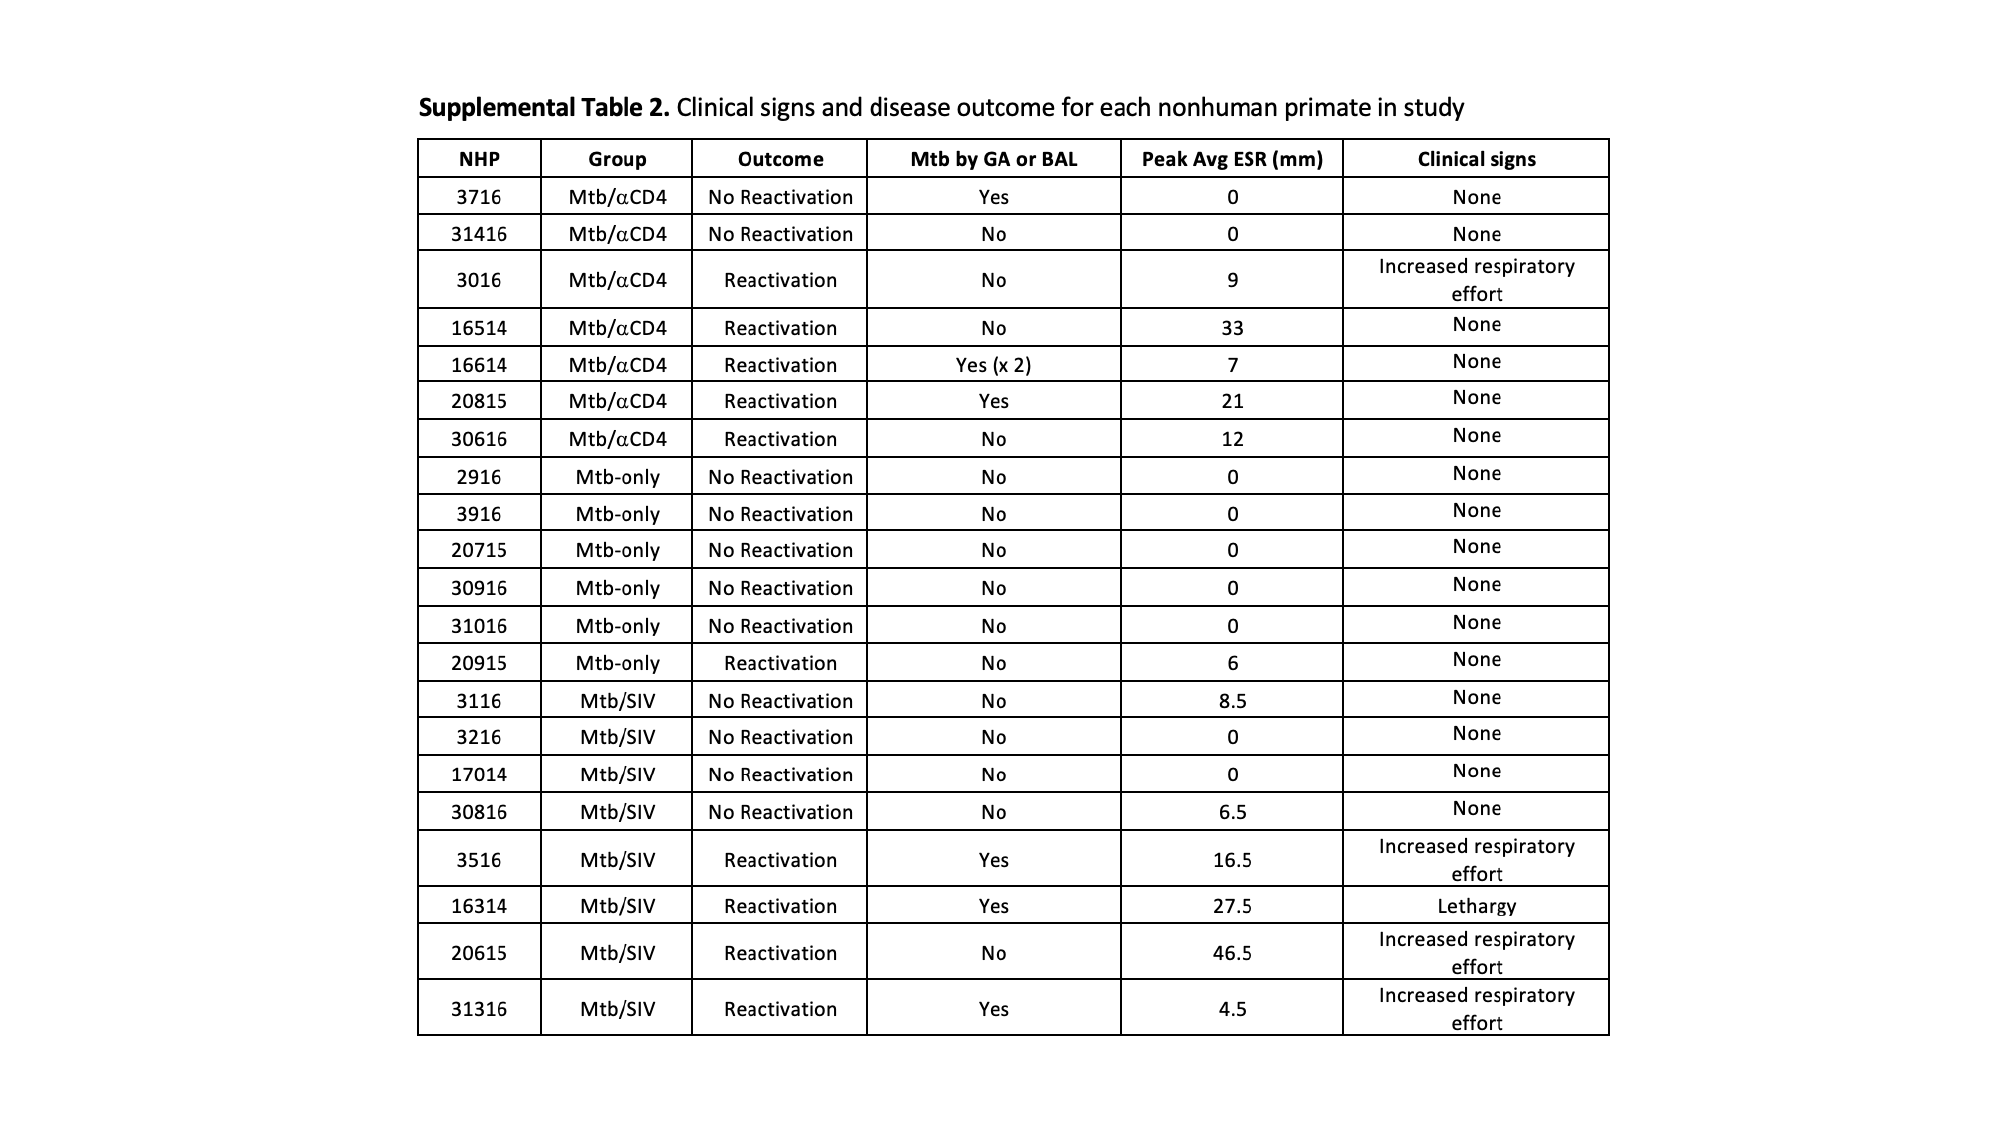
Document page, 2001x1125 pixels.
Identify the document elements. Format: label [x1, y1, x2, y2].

picture [375, 68, 1625, 1057]
